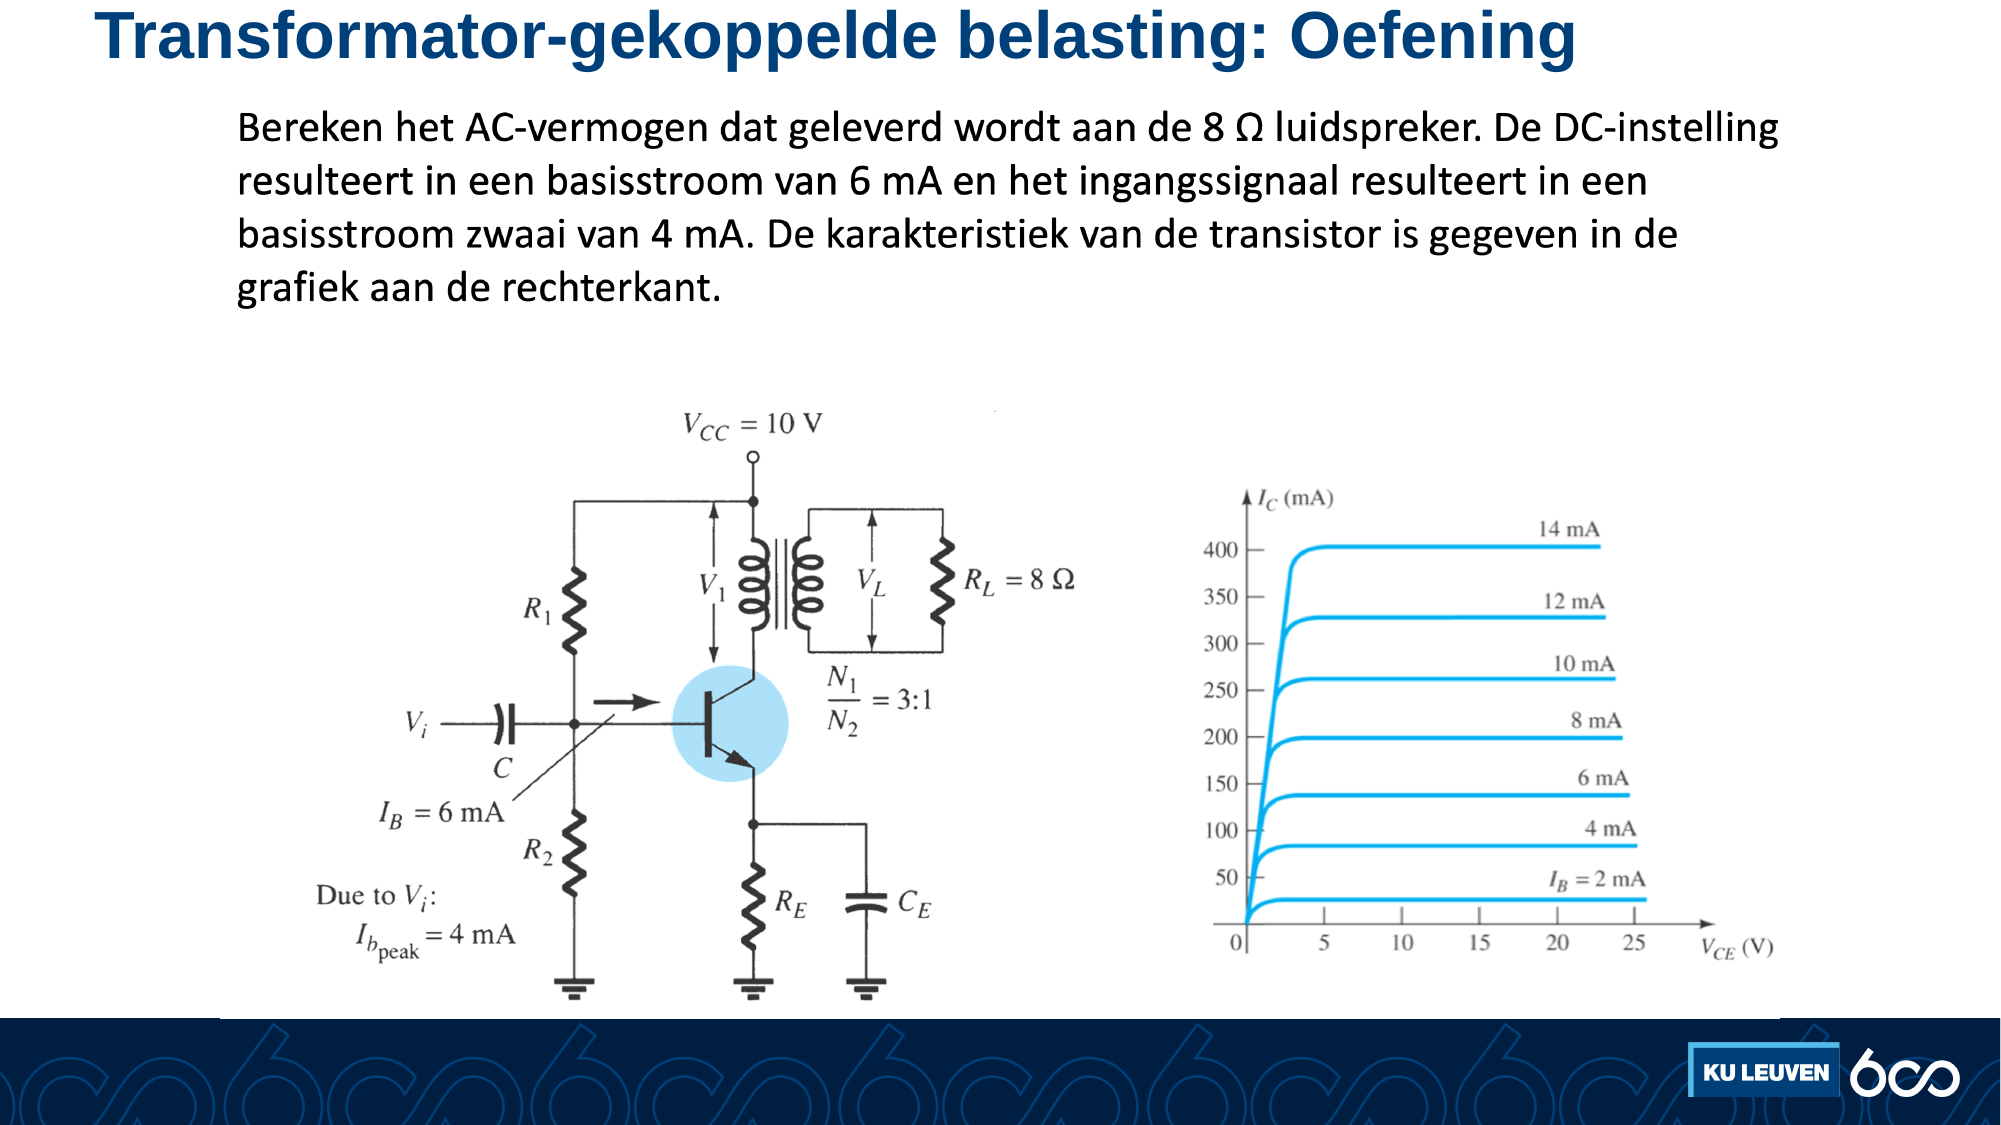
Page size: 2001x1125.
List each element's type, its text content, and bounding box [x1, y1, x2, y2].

picture [0, 88, 2001, 1125]
title Transformator-gekoppelde belasting: Oefening [94, 0, 1906, 108]
